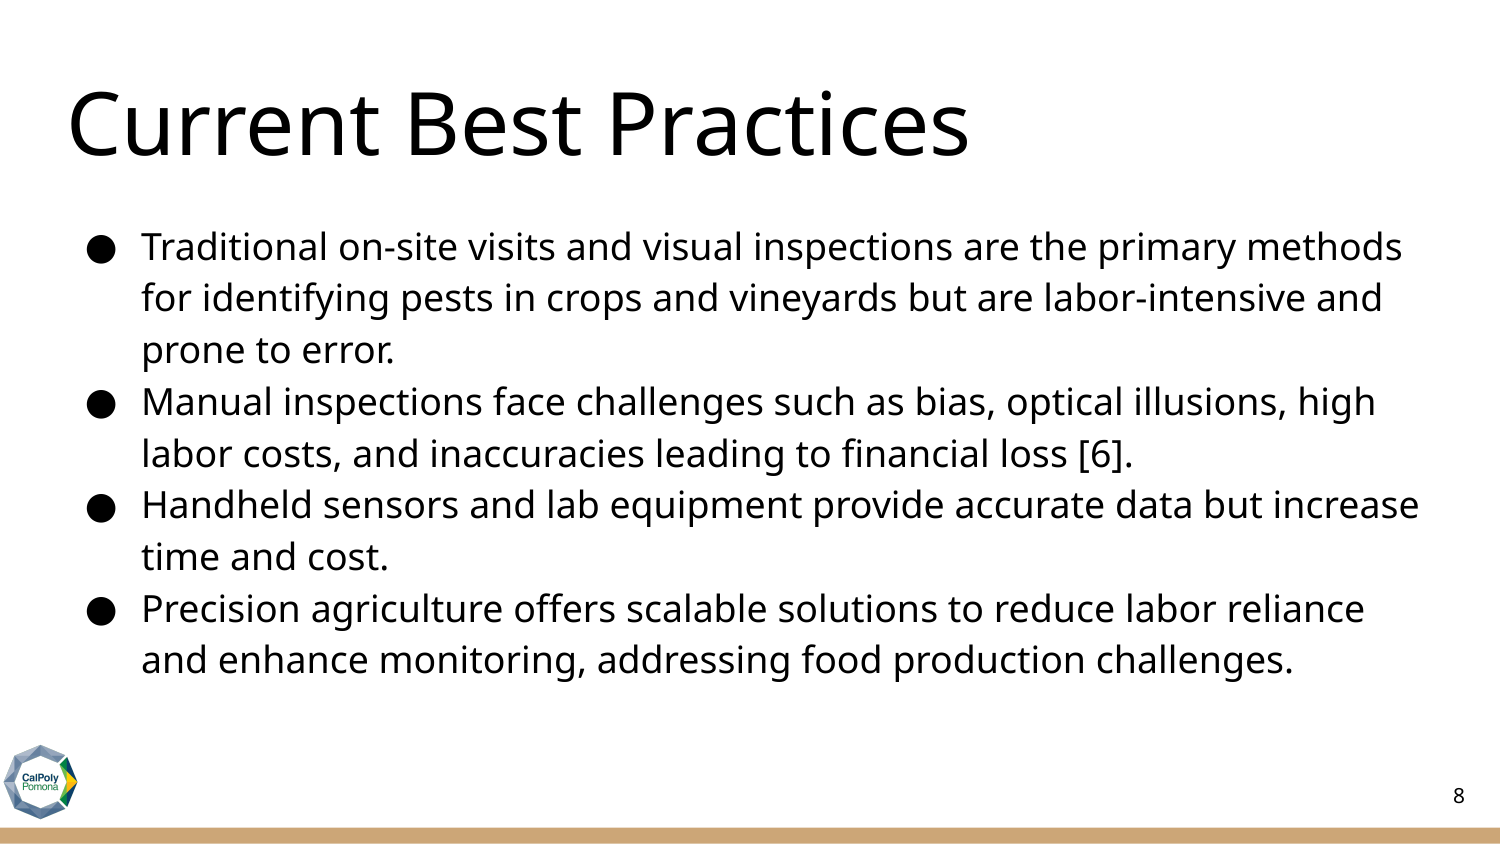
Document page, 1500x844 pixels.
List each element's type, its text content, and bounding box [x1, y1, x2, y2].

list Traditional on-site visits and visual inspections are the primary methods for identifying pests in crops and vineyards but are labor-intensive and prone to error. Manual inspections face challenges such as bias, optical illusions, high labor costs, and inaccuracies leading to financial loss [6]. Handheld sensors and lab equipment provide accurate data but increase time and cost. Precision agriculture offers scalable solutions to reduce labor reliance and enhance monitoring, addressing food production challenges. [51, 200, 1449, 752]
slide_number 8 [1389, 764, 1480, 830]
picture [0, 742, 111, 822]
title Current Best Practices [51, 51, 1449, 189]
